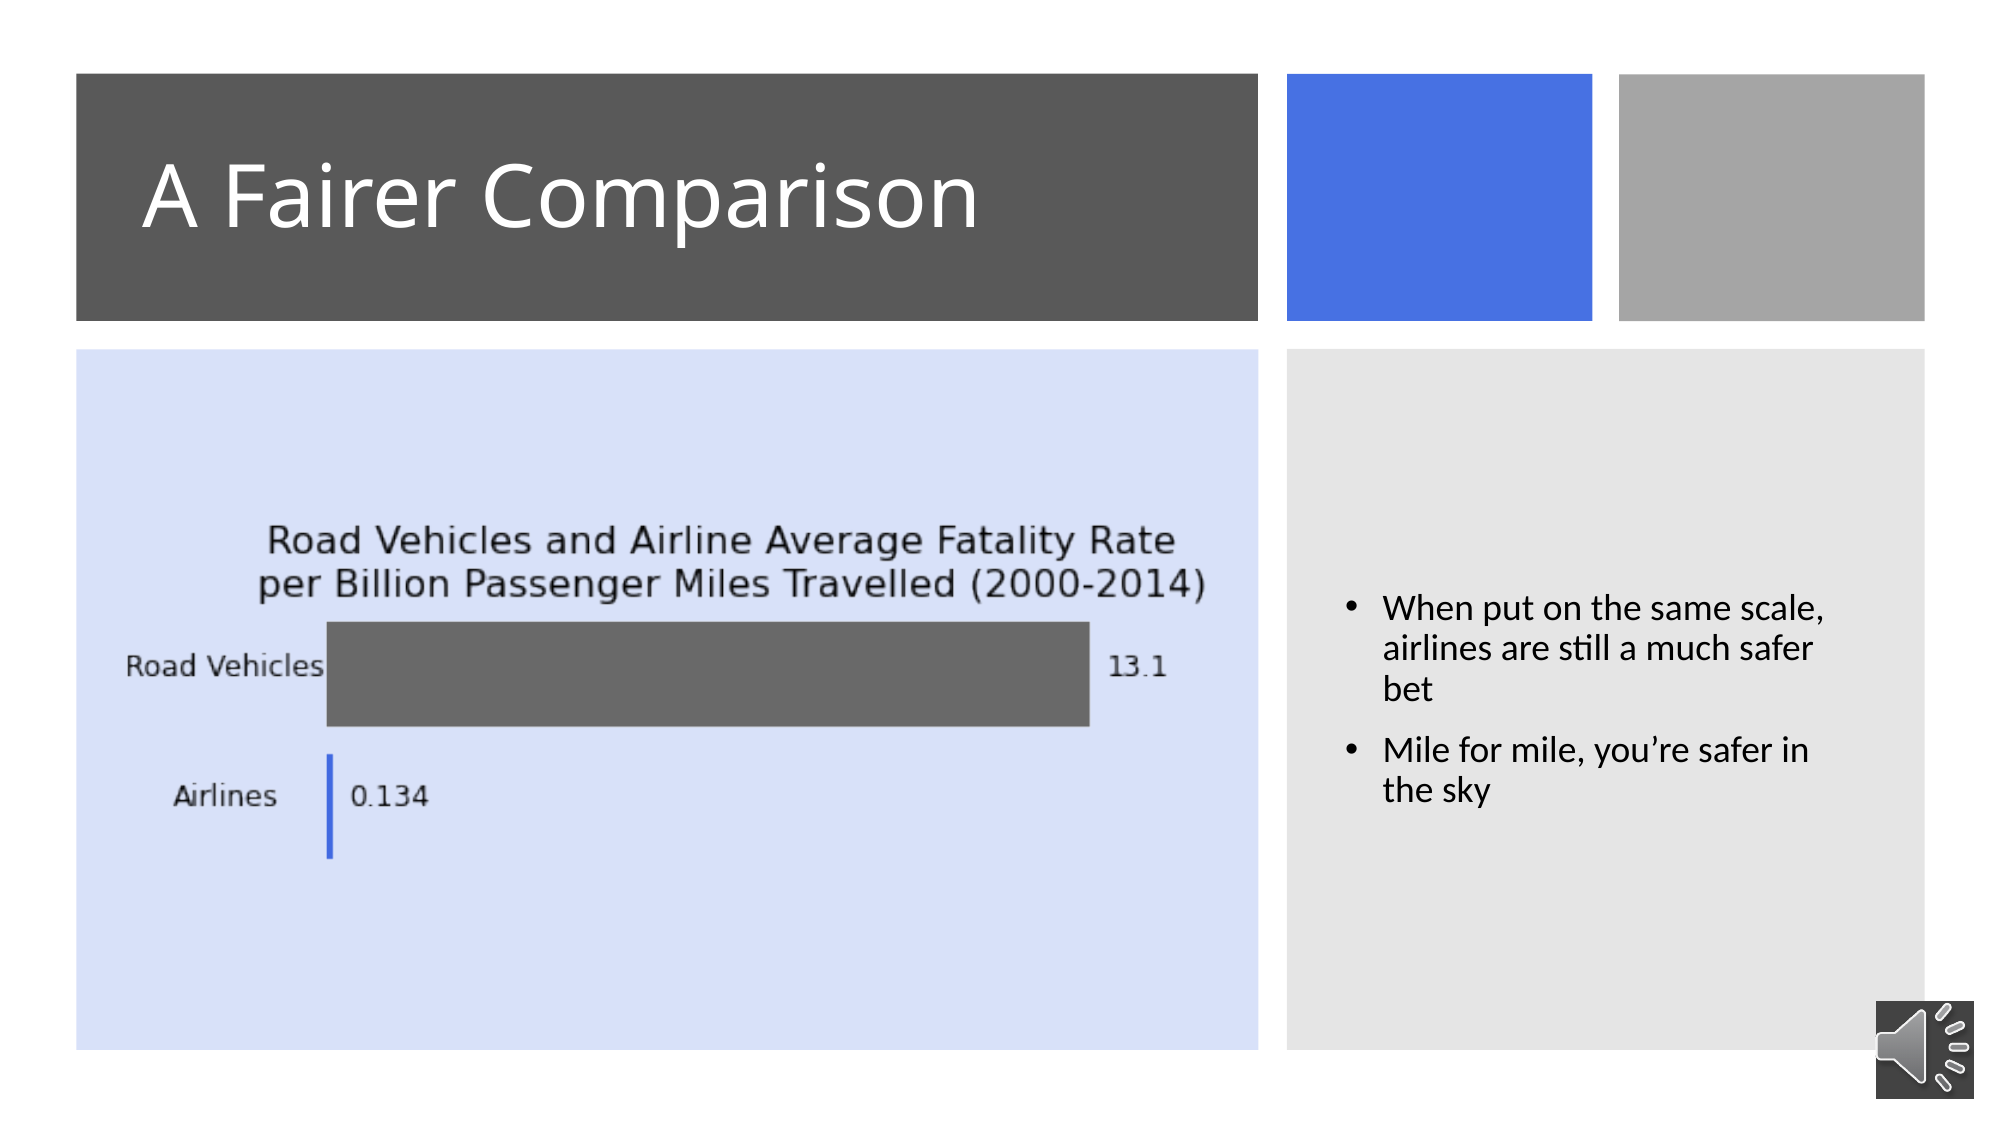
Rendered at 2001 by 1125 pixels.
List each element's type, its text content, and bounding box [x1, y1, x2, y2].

picture [1874, 999, 1975, 1100]
title A Fairer Comparison [127, 113, 1212, 285]
text_box [75, 72, 1259, 322]
text_box [75, 348, 1259, 1051]
picture [109, 509, 1225, 889]
text_box [1618, 73, 1926, 322]
text_box [1286, 348, 1926, 1051]
text_box [1286, 73, 1593, 322]
list When put on the same scale, airlines are still a much safer bet Mile for mile, you’re safer in the sky [1330, 392, 1882, 1007]
